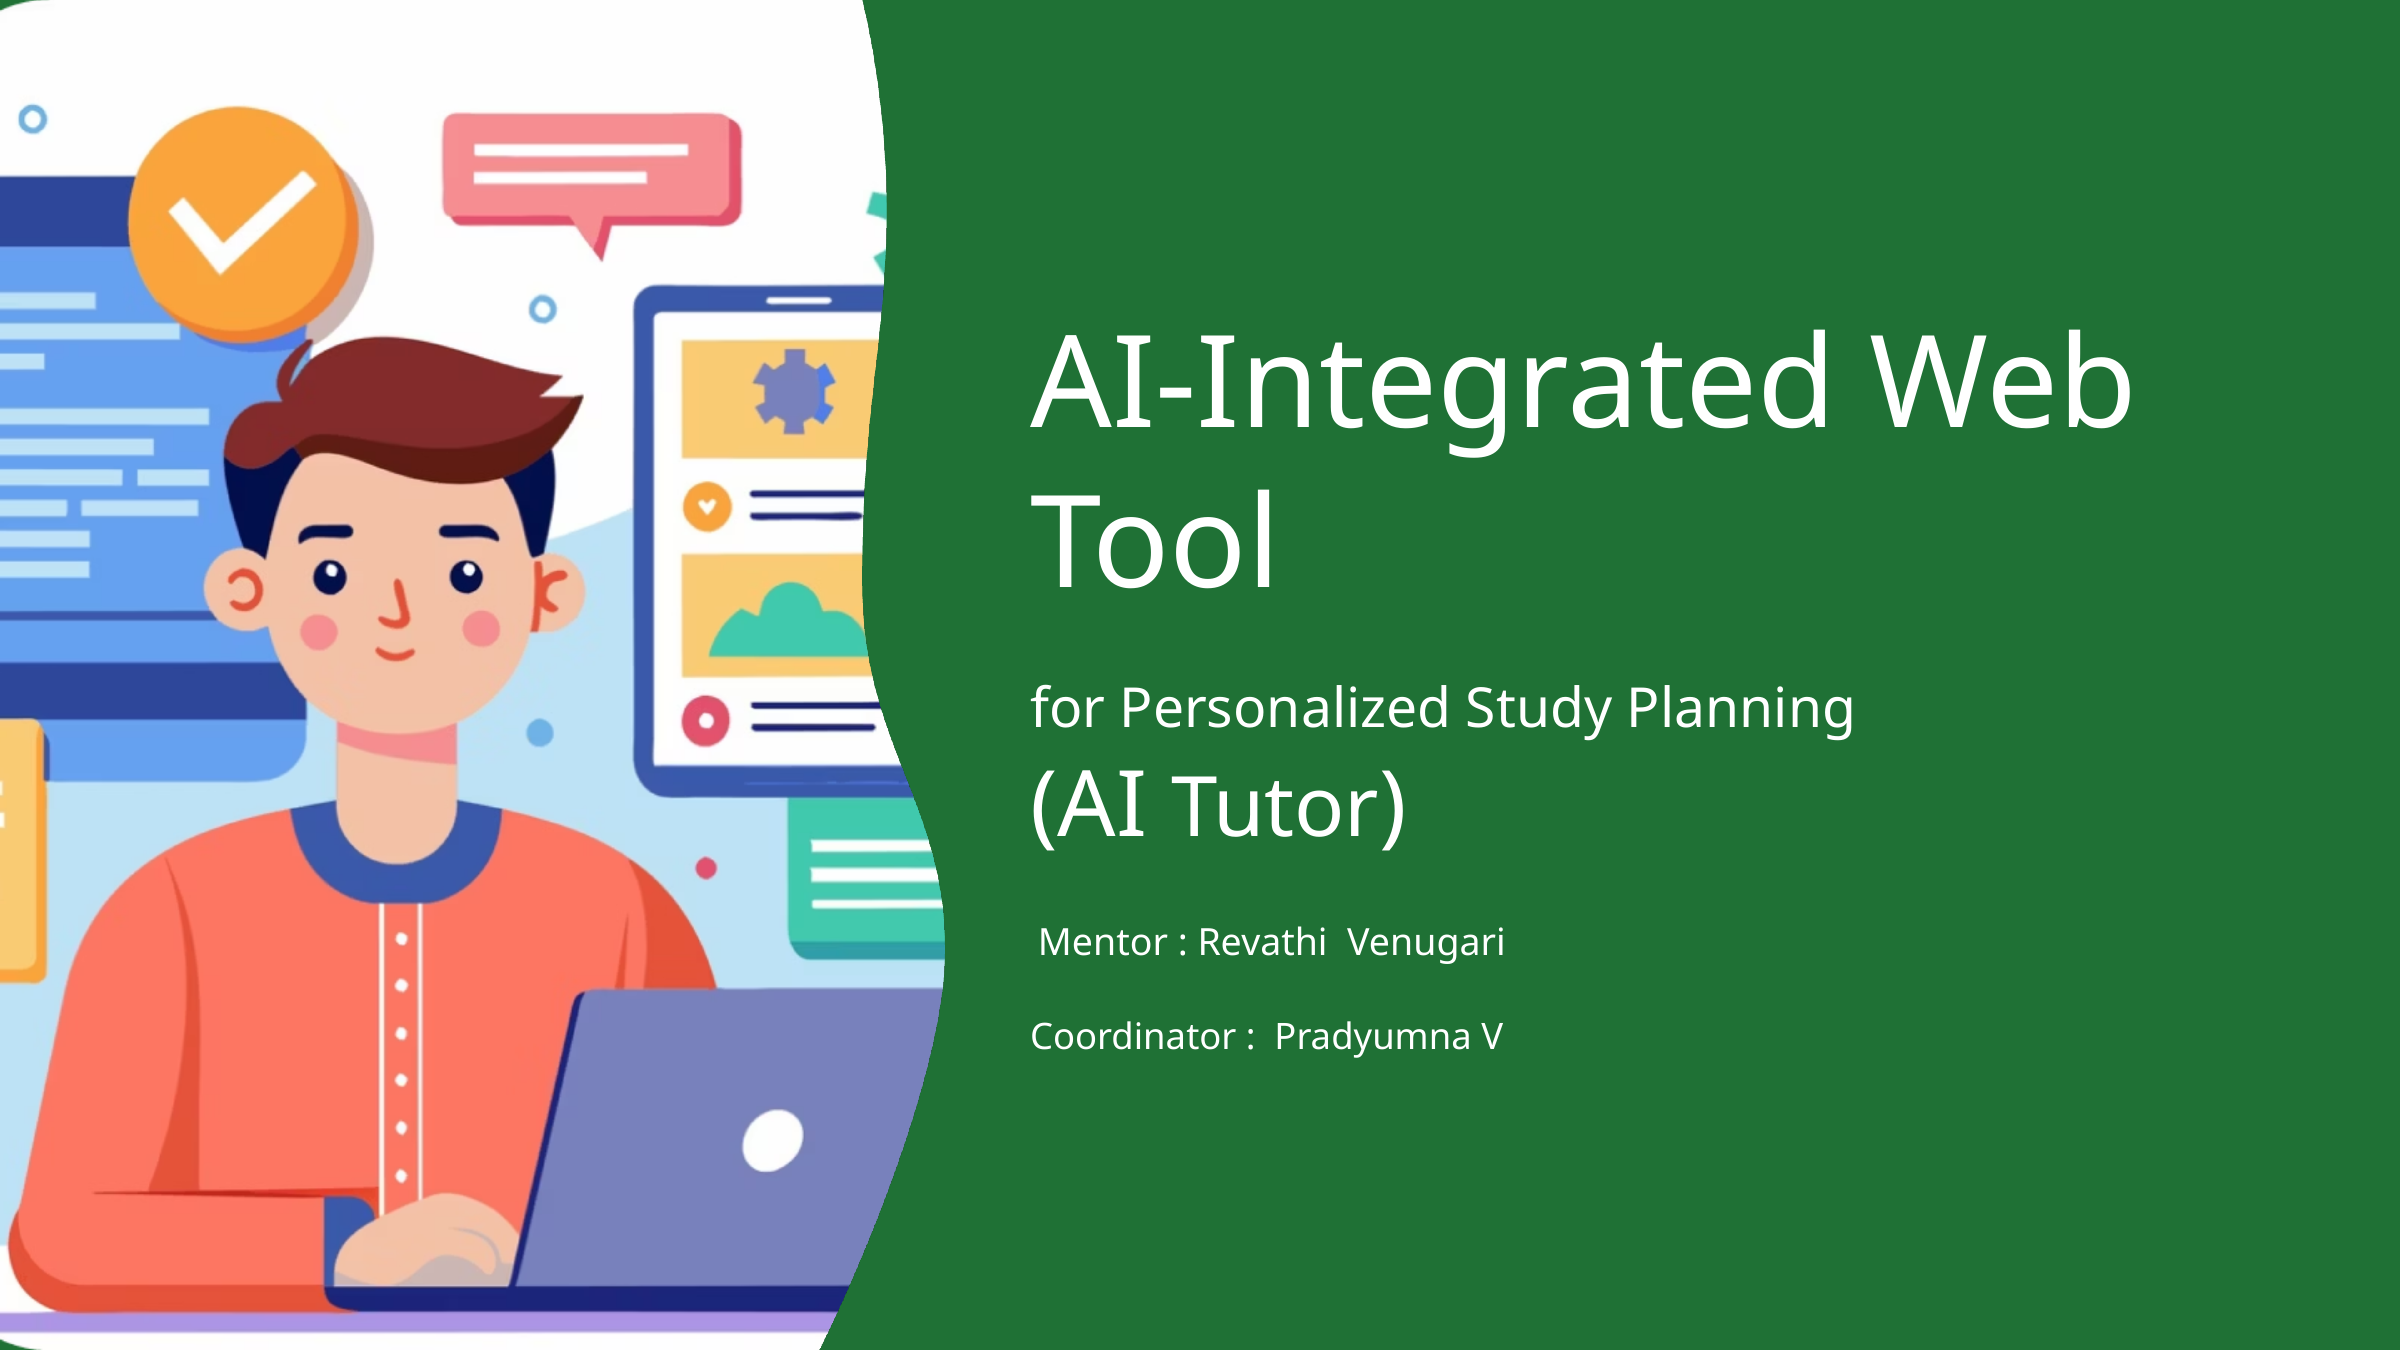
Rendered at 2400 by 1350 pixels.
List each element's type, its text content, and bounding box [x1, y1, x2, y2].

text_box (AI Tutor) [1030, 794, 2270, 855]
text_box Coordinator : Pradyumna V [1030, 997, 2270, 1058]
text_box for Personalized Study Planning [1030, 669, 1865, 740]
picture [0, 0, 945, 1350]
text_box AI-Integrated Web Tool [1030, 292, 2270, 614]
text_box Mentor : Revathi Venugari [1023, 910, 2400, 970]
